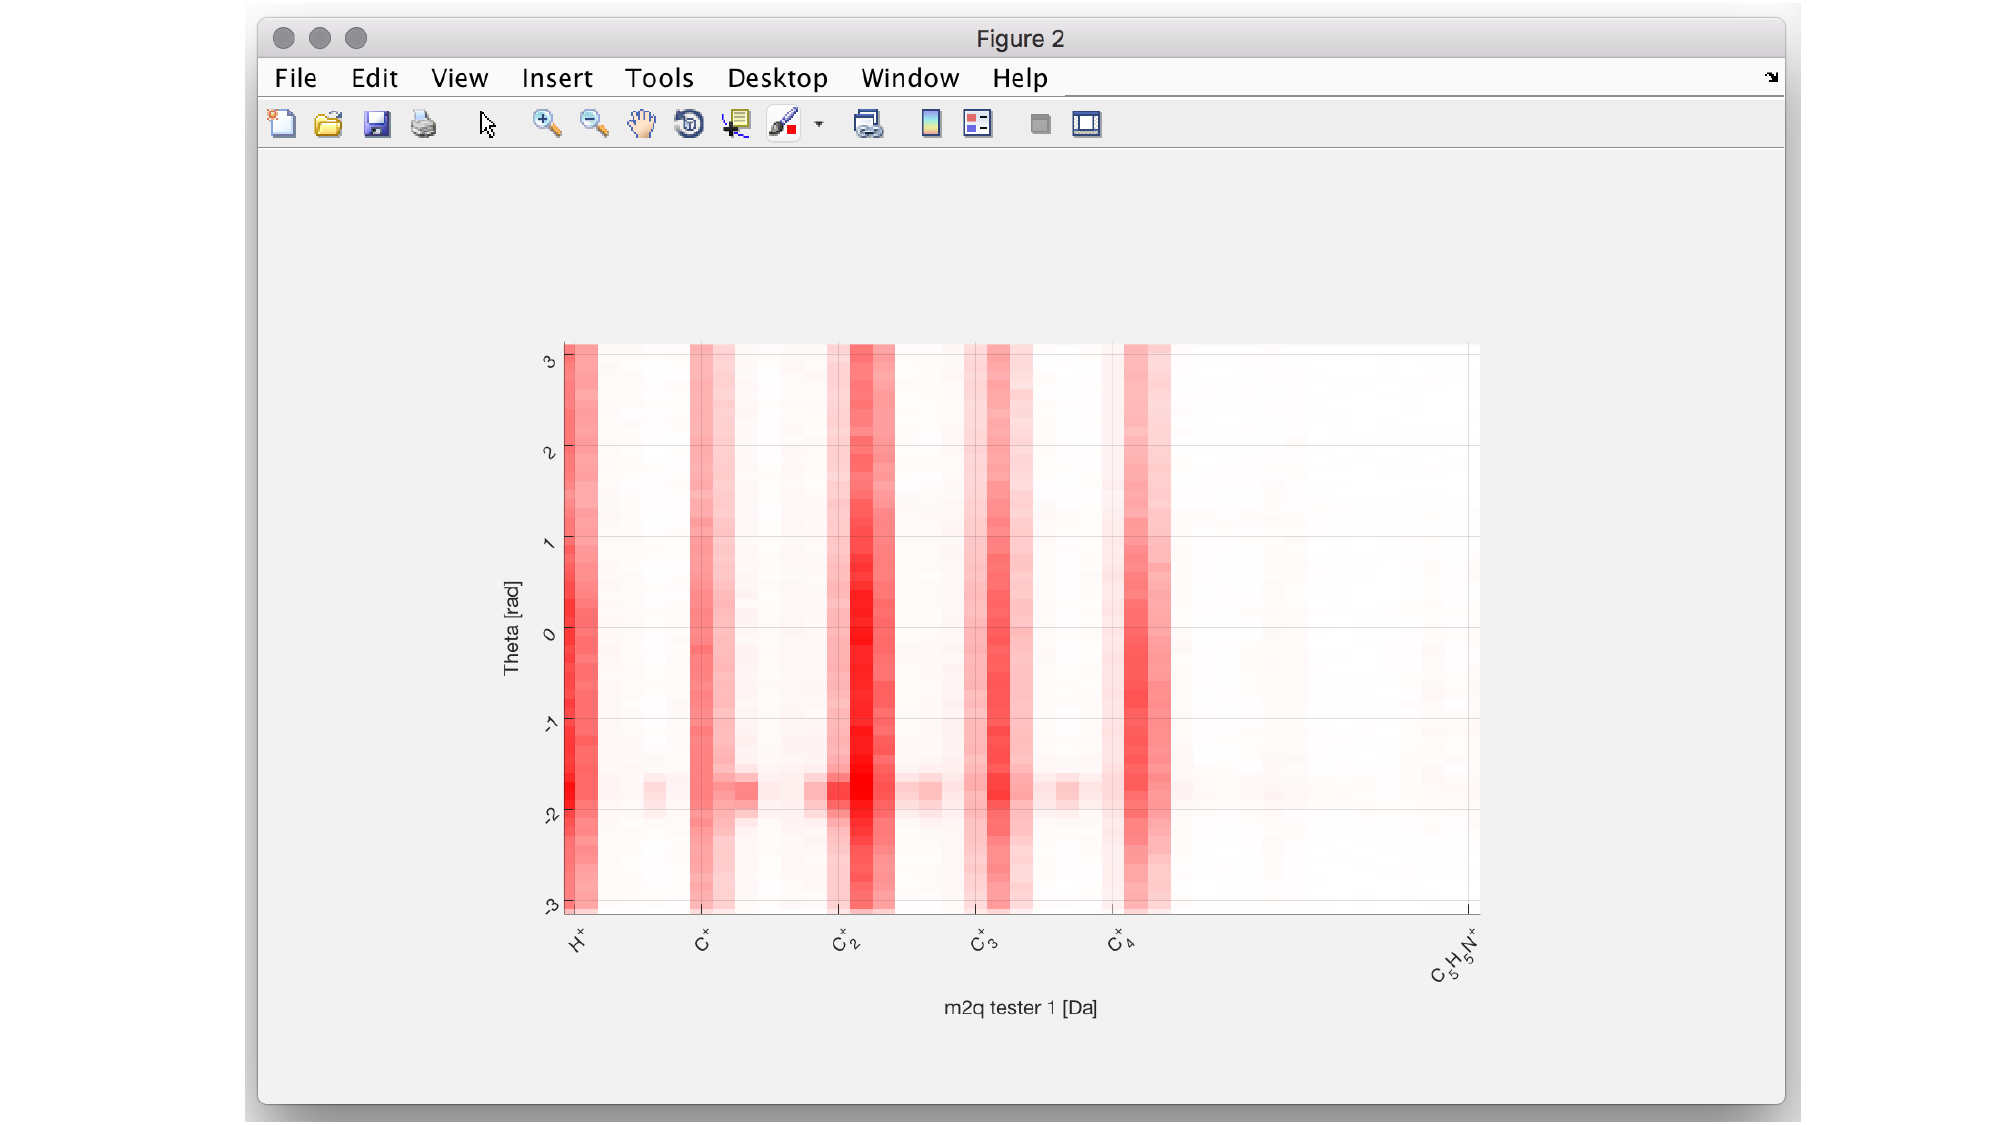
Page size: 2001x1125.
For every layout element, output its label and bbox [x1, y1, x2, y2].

picture [245, 3, 1801, 1122]
